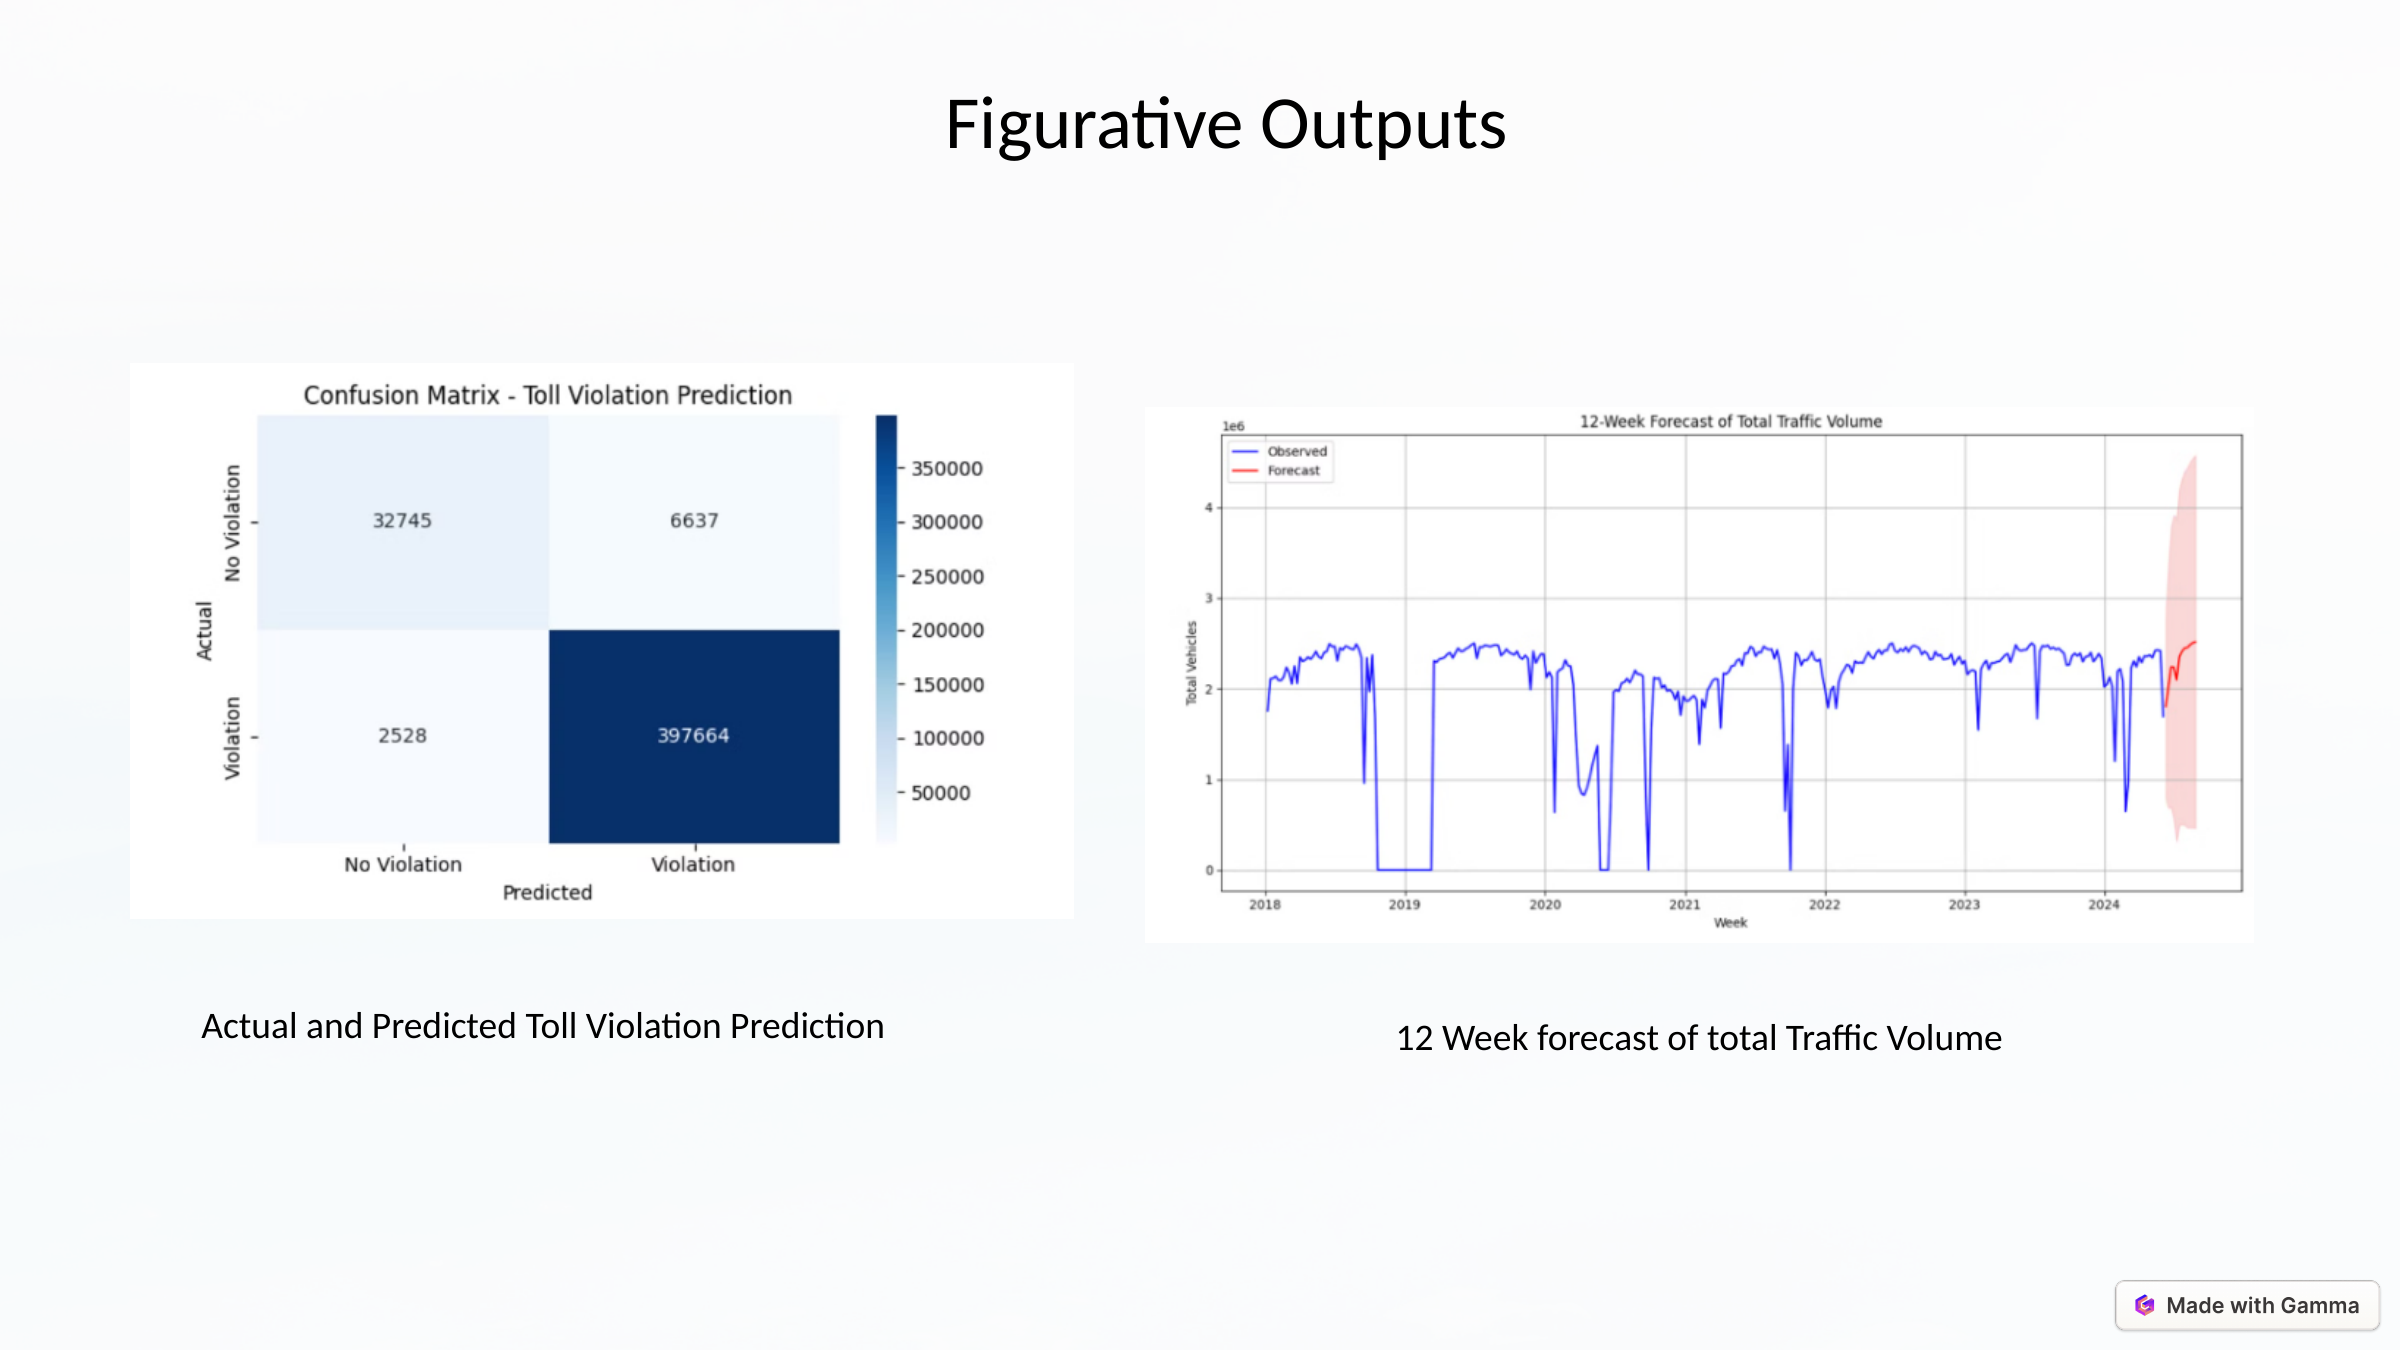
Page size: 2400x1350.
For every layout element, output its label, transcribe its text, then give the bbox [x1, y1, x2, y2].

text_box 12 Week forecast of total Traffic Volume [1380, 1006, 2019, 1066]
picture [130, 363, 1074, 919]
text_box Actual and Predicted Toll Violation Prediction [186, 993, 901, 1054]
picture [2106, 1271, 2389, 1339]
picture [1145, 407, 2254, 943]
text_box Figurative Outputs [930, 65, 1547, 171]
